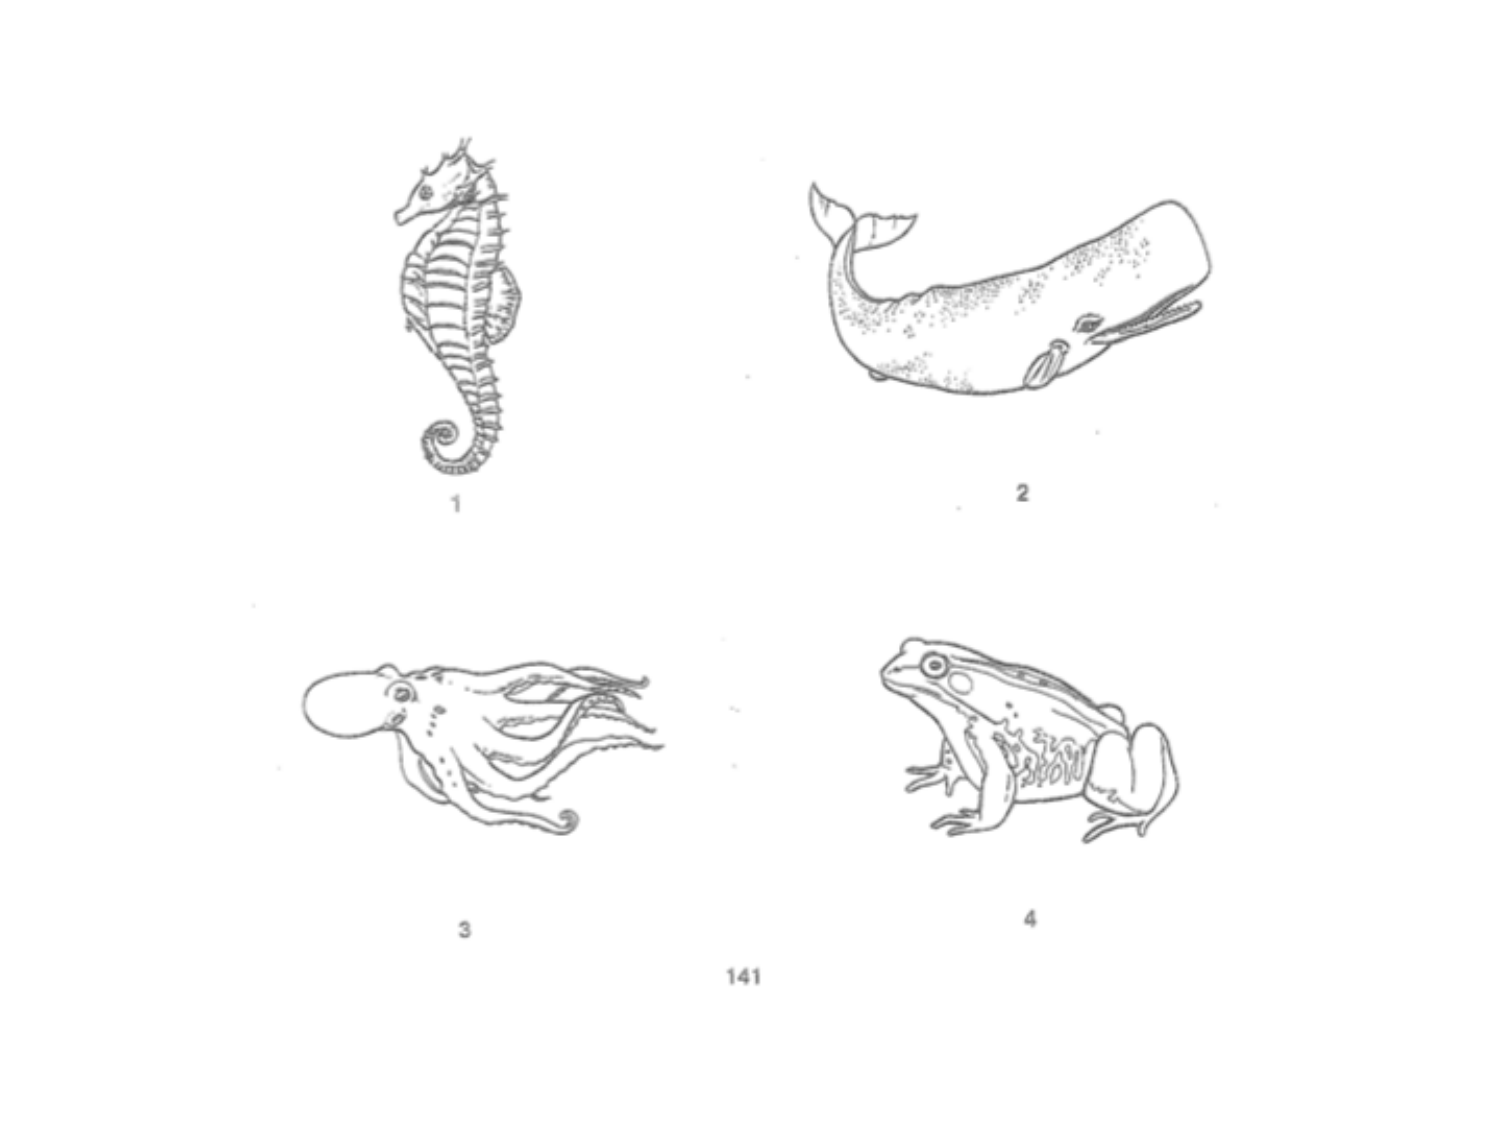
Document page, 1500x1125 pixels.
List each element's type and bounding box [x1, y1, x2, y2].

picture [233, 118, 1267, 1005]
